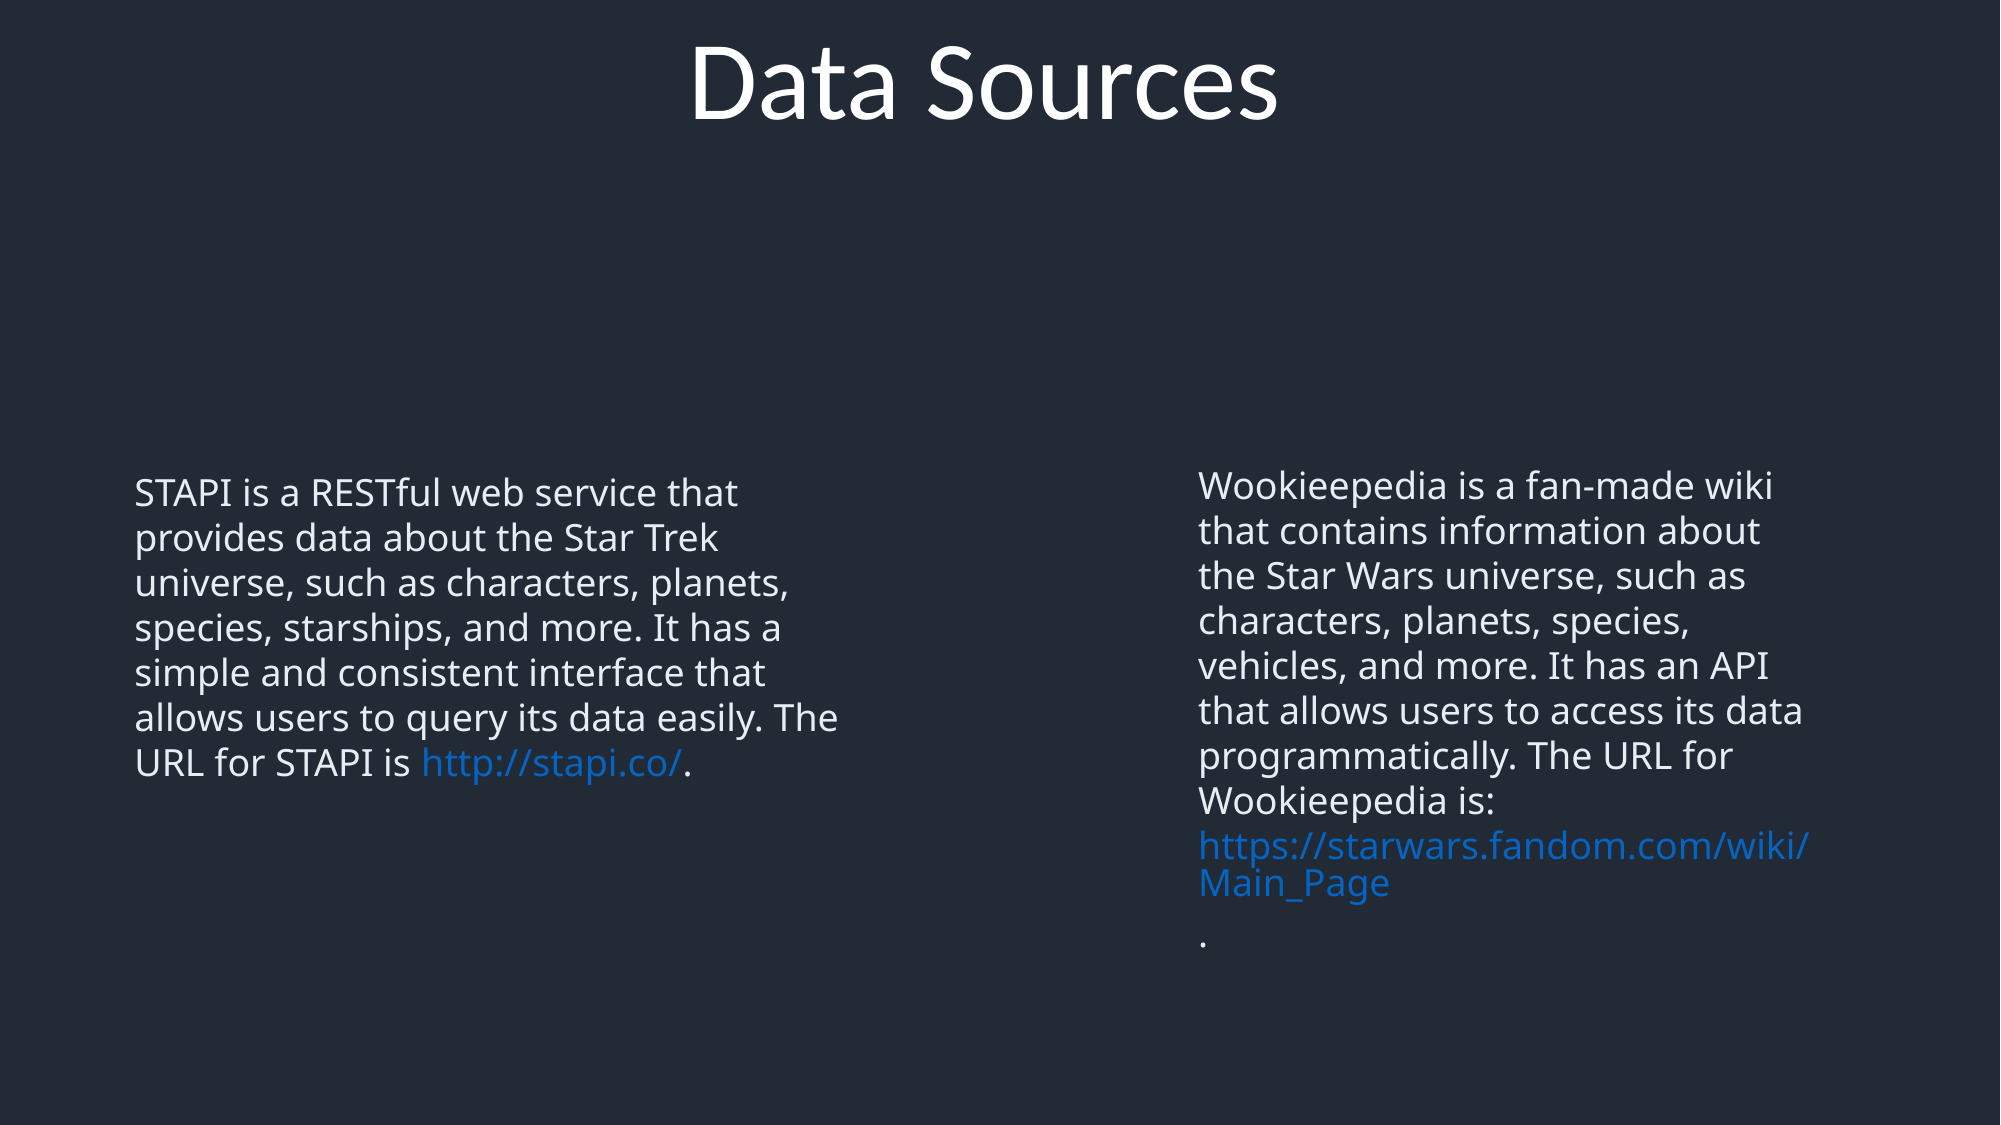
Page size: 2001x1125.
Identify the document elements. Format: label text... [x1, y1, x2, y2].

text_box Wookieepedia is a fan-made wiki that contains information about the Star Wars universe, such as characters, planets, species, vehicles, and more. It has an API that allows users to access its data programmatically. The URL for Wookieepedia is: https://starwars.fandom.com/wiki/Main_Page. [1183, 454, 1837, 971]
text_box Data Sources [673, 0, 1327, 150]
text_box STAPI is a RESTful web service that provides data about the Star Trek universe, such as characters, planets, species, starships, and more. It has a simple and consistent interface that allows users to query its data easily. The URL for STAPI is http://stapi.co/. [119, 462, 872, 843]
